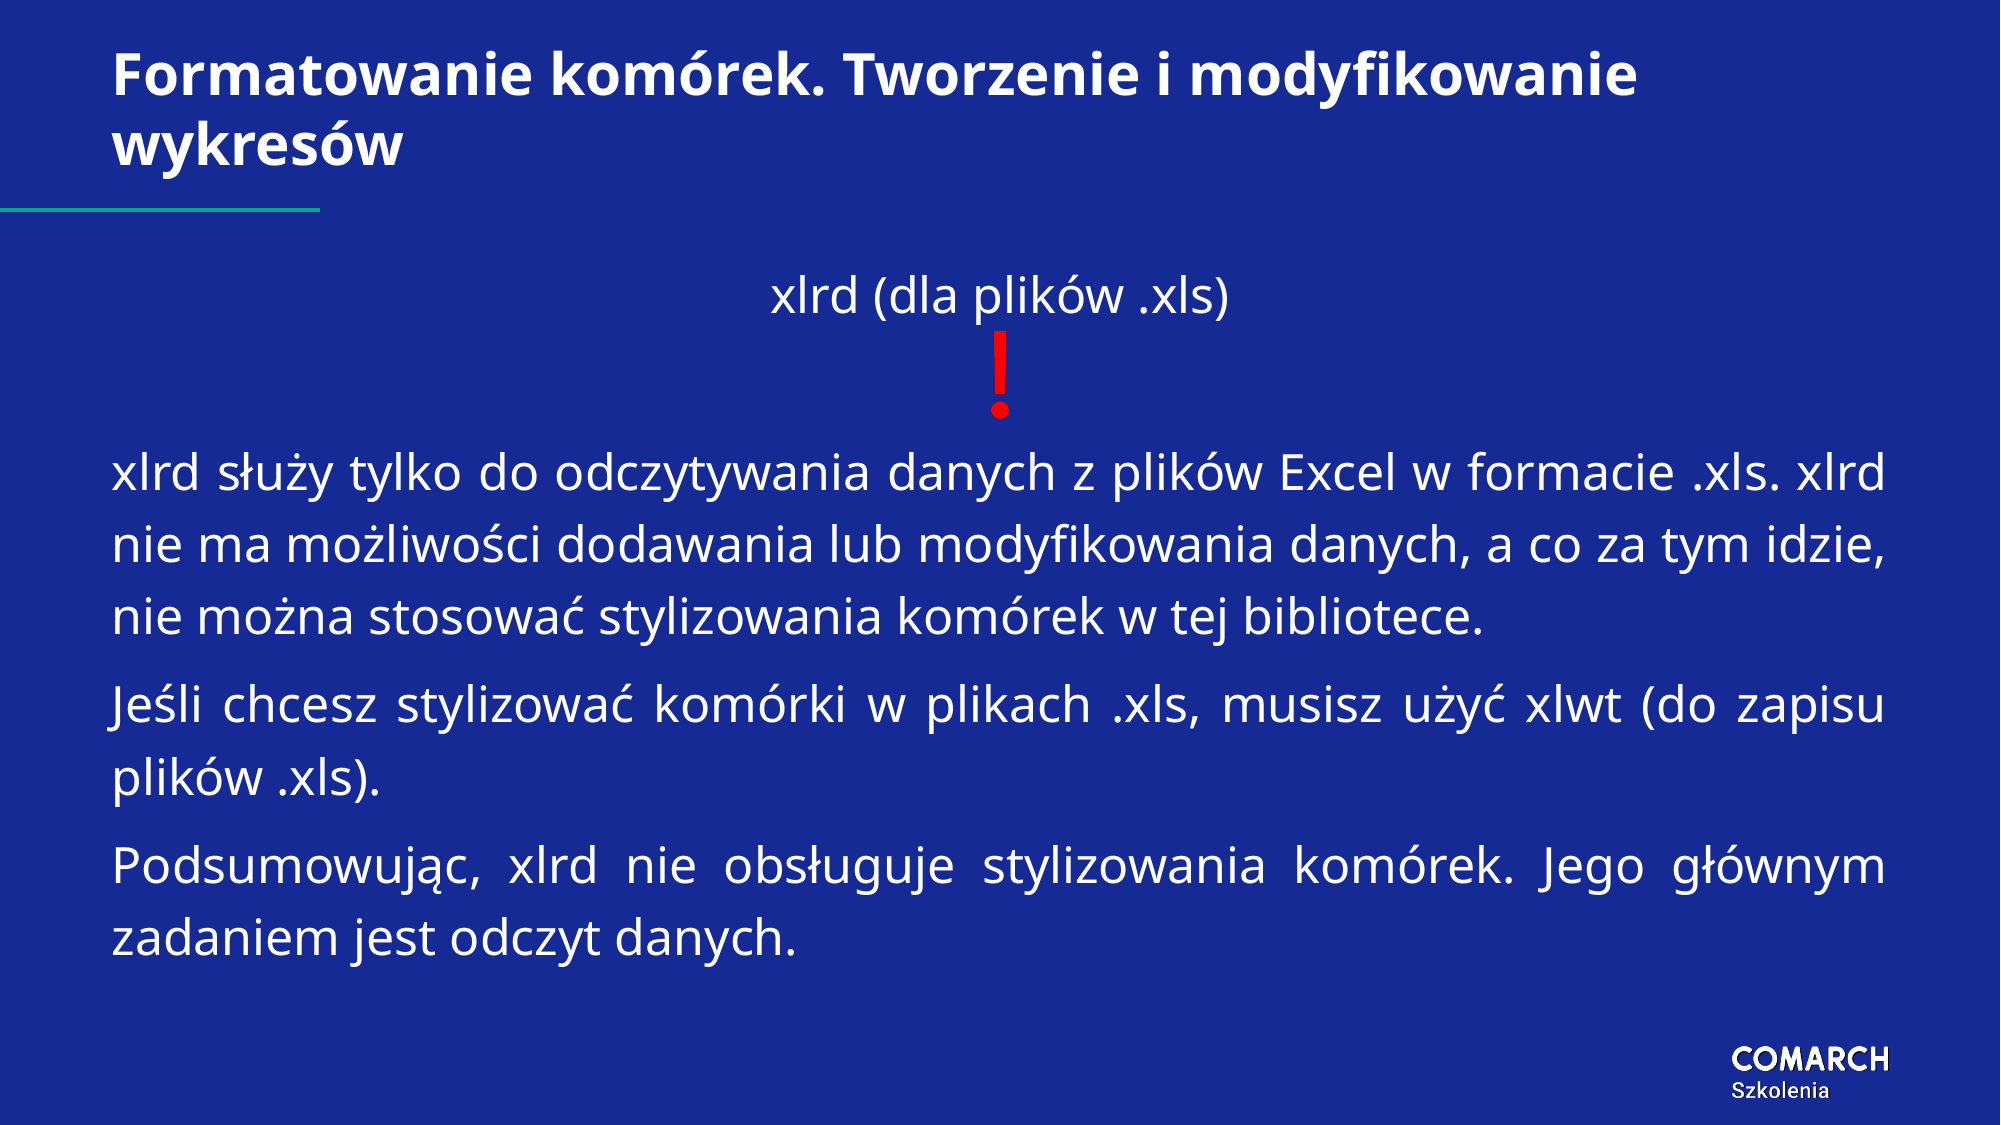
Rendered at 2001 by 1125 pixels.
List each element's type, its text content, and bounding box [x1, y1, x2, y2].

title Formatowanie komórek. Tworzenie i modyfikowanie wykresów [111, 0, 1889, 185]
picture [1732, 1046, 1889, 1098]
picture [946, 322, 1054, 429]
list xlrd (dla plików .xls) xlrd służy tylko do odczytywania danych z plików Excel w formacie .xls. xlrd nie ma możliwości dodawania lub modyfikowania danych, a co za tym idzie, nie można stosować stylizowania komórek w tej bibliotece. Jeśli chcesz stylizować komórki w plikach .xls, musisz użyć xlwt (do zapisu plików .xls). Podsumowując, xlrd nie obsługuje stylizowania komórek. Jego głównym zadaniem jest odczyt danych. [111, 243, 1889, 1000]
